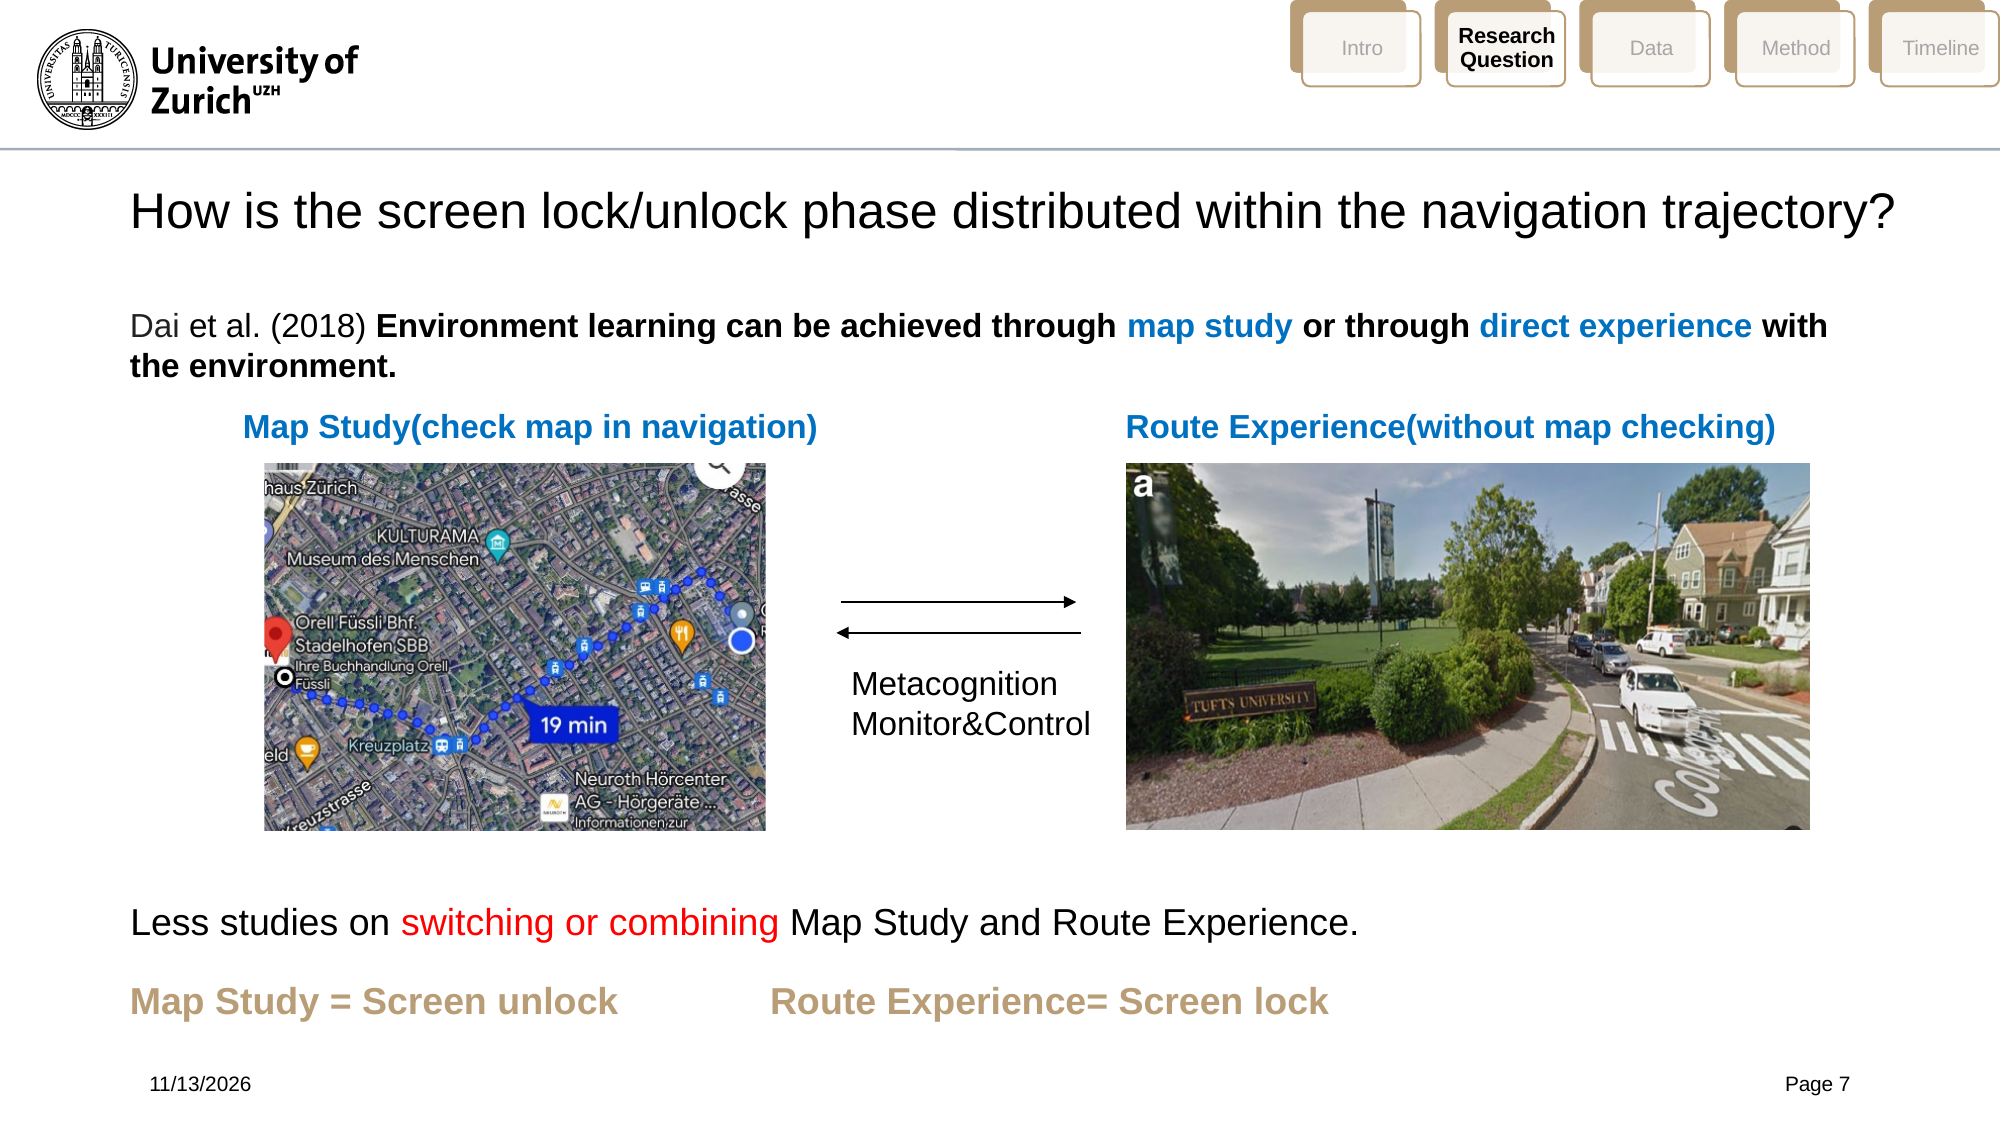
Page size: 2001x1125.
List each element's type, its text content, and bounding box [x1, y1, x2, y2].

picture [264, 462, 766, 831]
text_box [1193, 0, 2000, 87]
text_box Route Experience(without map checking) [1110, 397, 1880, 453]
picture [1126, 462, 1810, 831]
slide_number Page 7 [1714, 1070, 1851, 1106]
picture [31, 23, 365, 136]
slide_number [149, 1070, 354, 1106]
text_box Route Experience= Screen lock [755, 969, 1808, 1030]
text_box Metacognition Monitor&Control [836, 654, 1121, 750]
text_box Map Study = Screen unlock [115, 969, 755, 1030]
text_box Less studies on switching or combining Map Study and Route Experience. [115, 890, 1567, 951]
text_box How is the screen lock/unlock phase distributed within the navigation trajectory? [115, 171, 1928, 246]
text_box Map Study(check map in navigation) [228, 397, 898, 453]
text_box Dai et al. (2018) Environment learning can be achieved through map study or through direct experience with the environment. [115, 296, 1880, 392]
